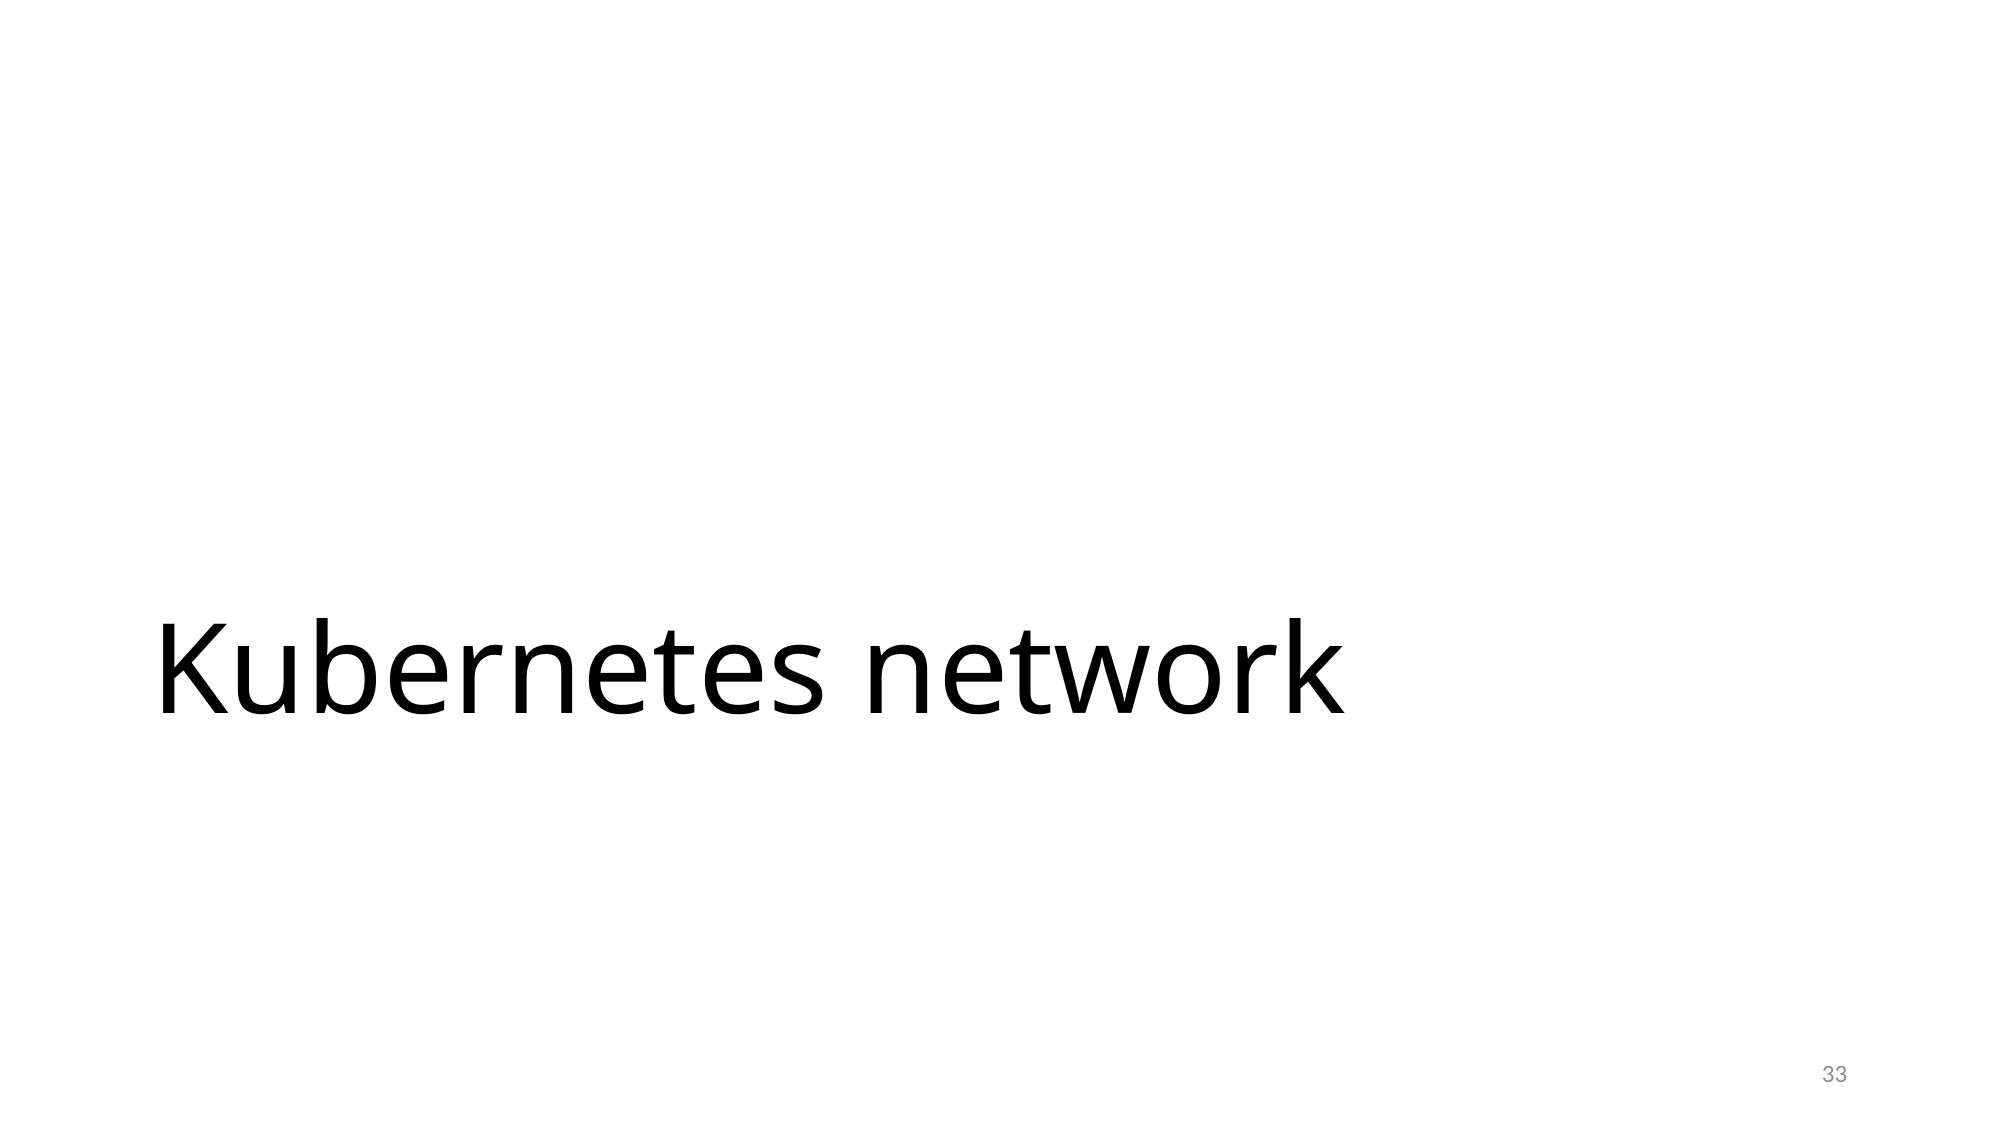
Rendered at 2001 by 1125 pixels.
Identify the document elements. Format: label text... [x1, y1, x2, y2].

slide_number 33 [1412, 1042, 1863, 1103]
title Kubernetes network [136, 280, 1862, 749]
